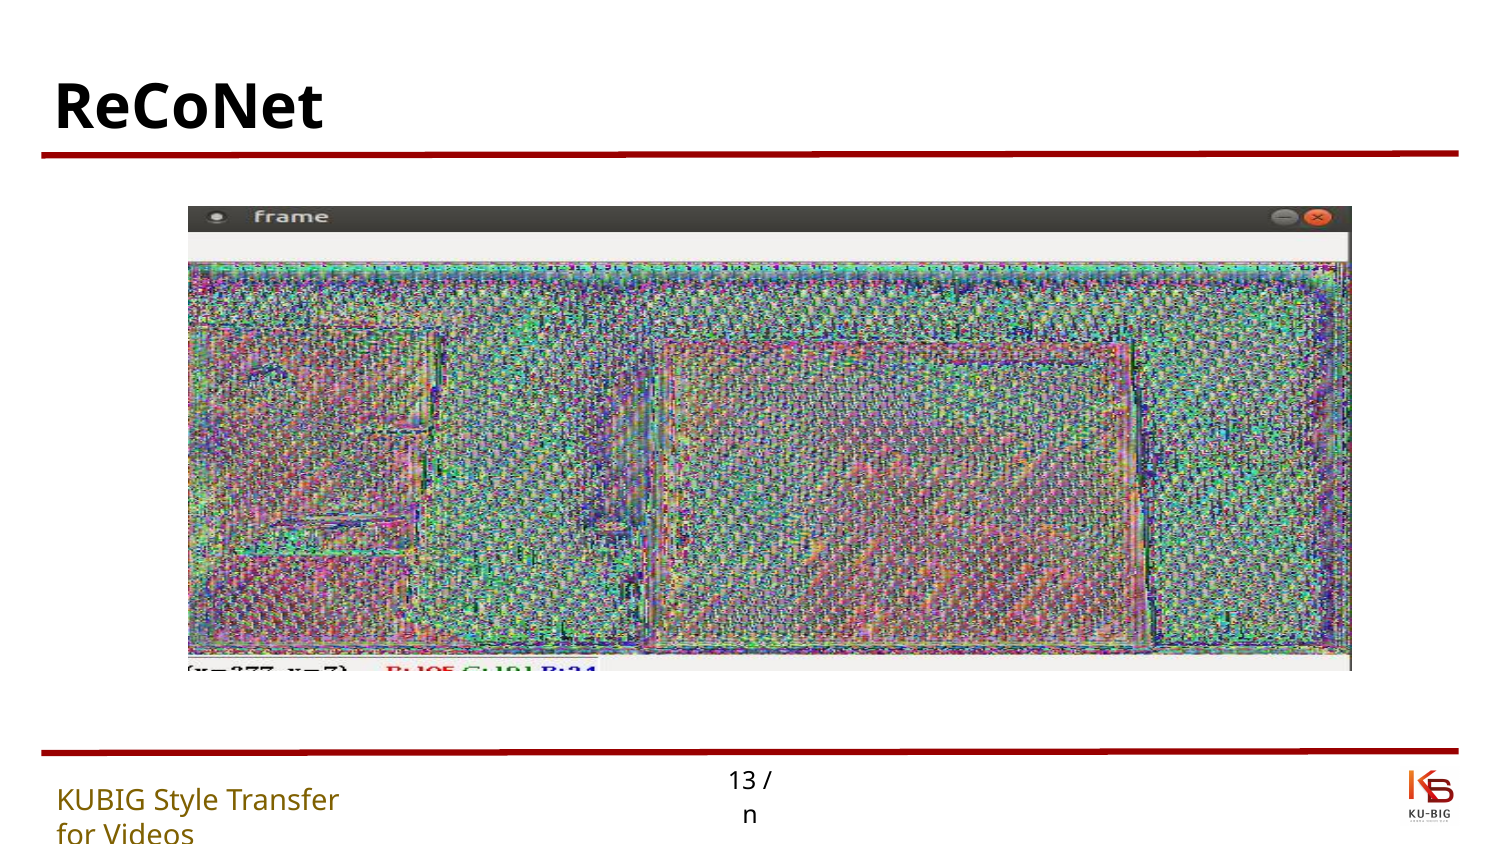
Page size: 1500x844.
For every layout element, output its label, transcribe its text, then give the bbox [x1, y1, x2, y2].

picture [188, 206, 1353, 672]
picture [1400, 766, 1460, 826]
slide_number 13 / n [705, 763, 795, 829]
title ReCoNet [38, 52, 1401, 156]
